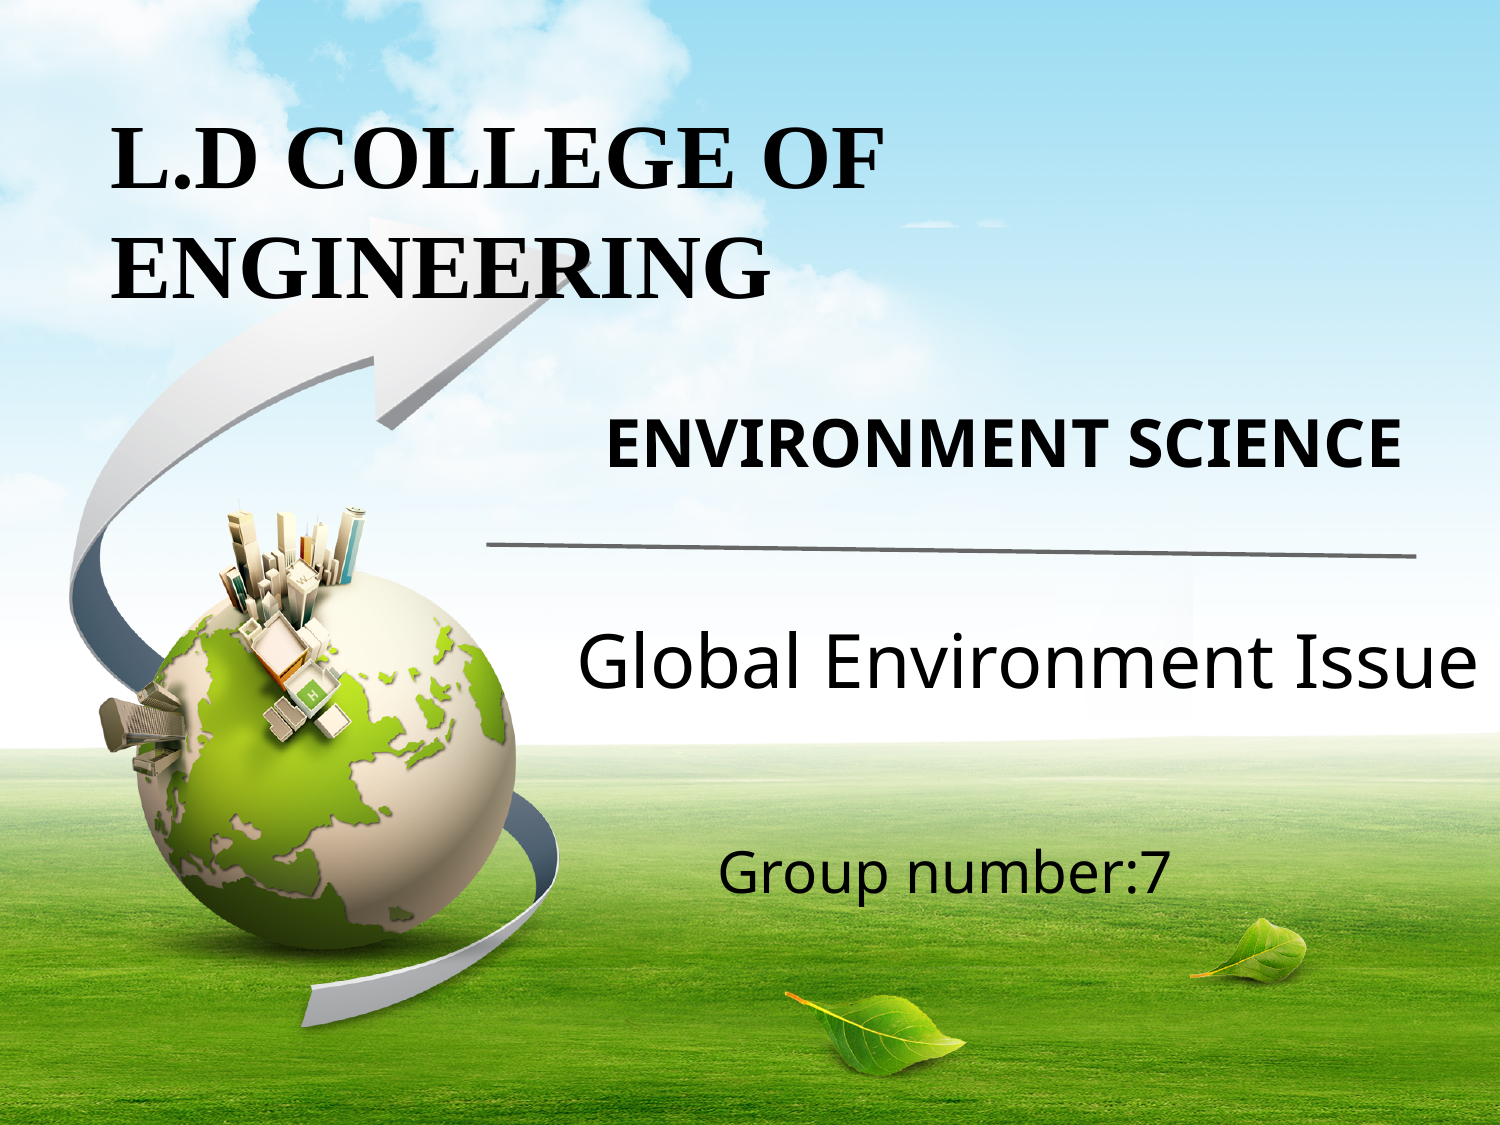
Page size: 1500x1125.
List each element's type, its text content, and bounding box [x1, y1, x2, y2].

picture [0, 0, 1500, 1125]
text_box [486, 544, 1417, 557]
text_box Group number:7 [702, 827, 1359, 913]
text_box ENVIRONMENT SCIENCE [589, 393, 1429, 488]
text_box L.D COLLEGE OF ENGINEERING [110, 96, 1500, 362]
text_box Global Environment Issue [561, 606, 1500, 711]
